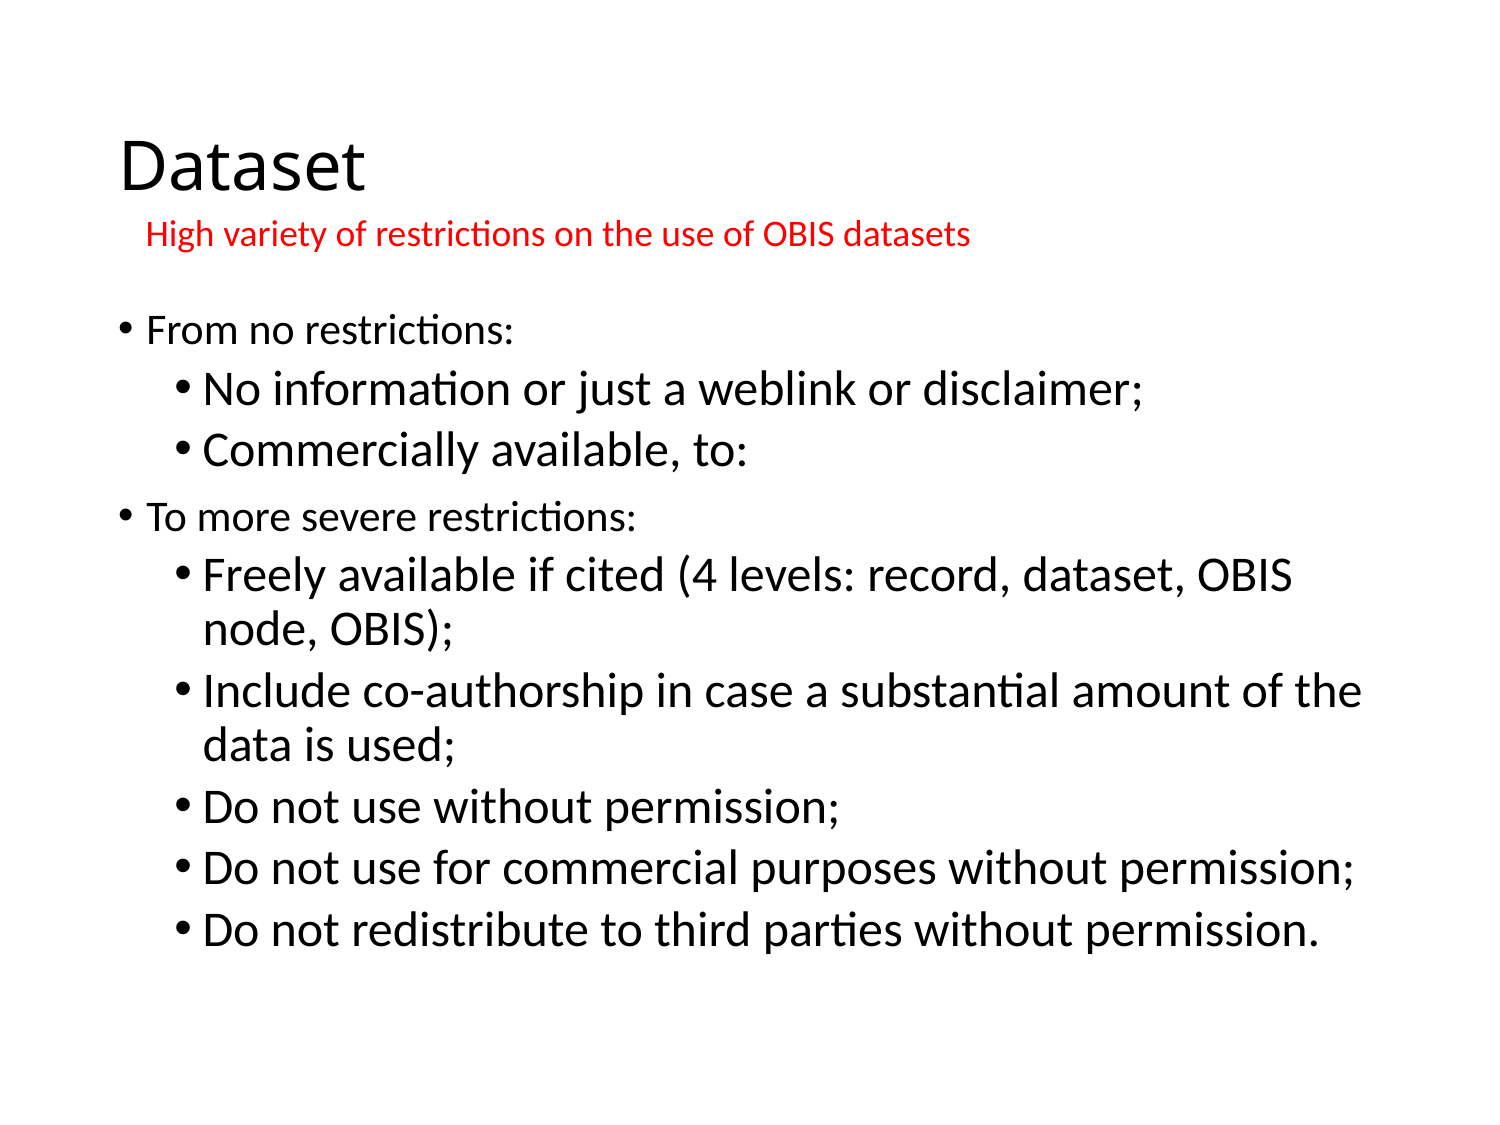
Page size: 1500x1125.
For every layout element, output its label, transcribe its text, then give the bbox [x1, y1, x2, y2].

list From no restrictions: No information or just a weblink or disclaimer; Commercially available, to: To more severe restrictions: Freely available if cited (4 levels: record, dataset, OBIS node, OBIS); Include co-authorship in case a substantial amount of the data is used; Do not use without permission; Do not use for commercial purposes without permission; Do not redistribute to third parties without permission. [103, 299, 1397, 1014]
text_box High variety of restrictions on the use of OBIS datasets [130, 201, 987, 262]
title Dataset use constraints [103, 59, 1397, 278]
